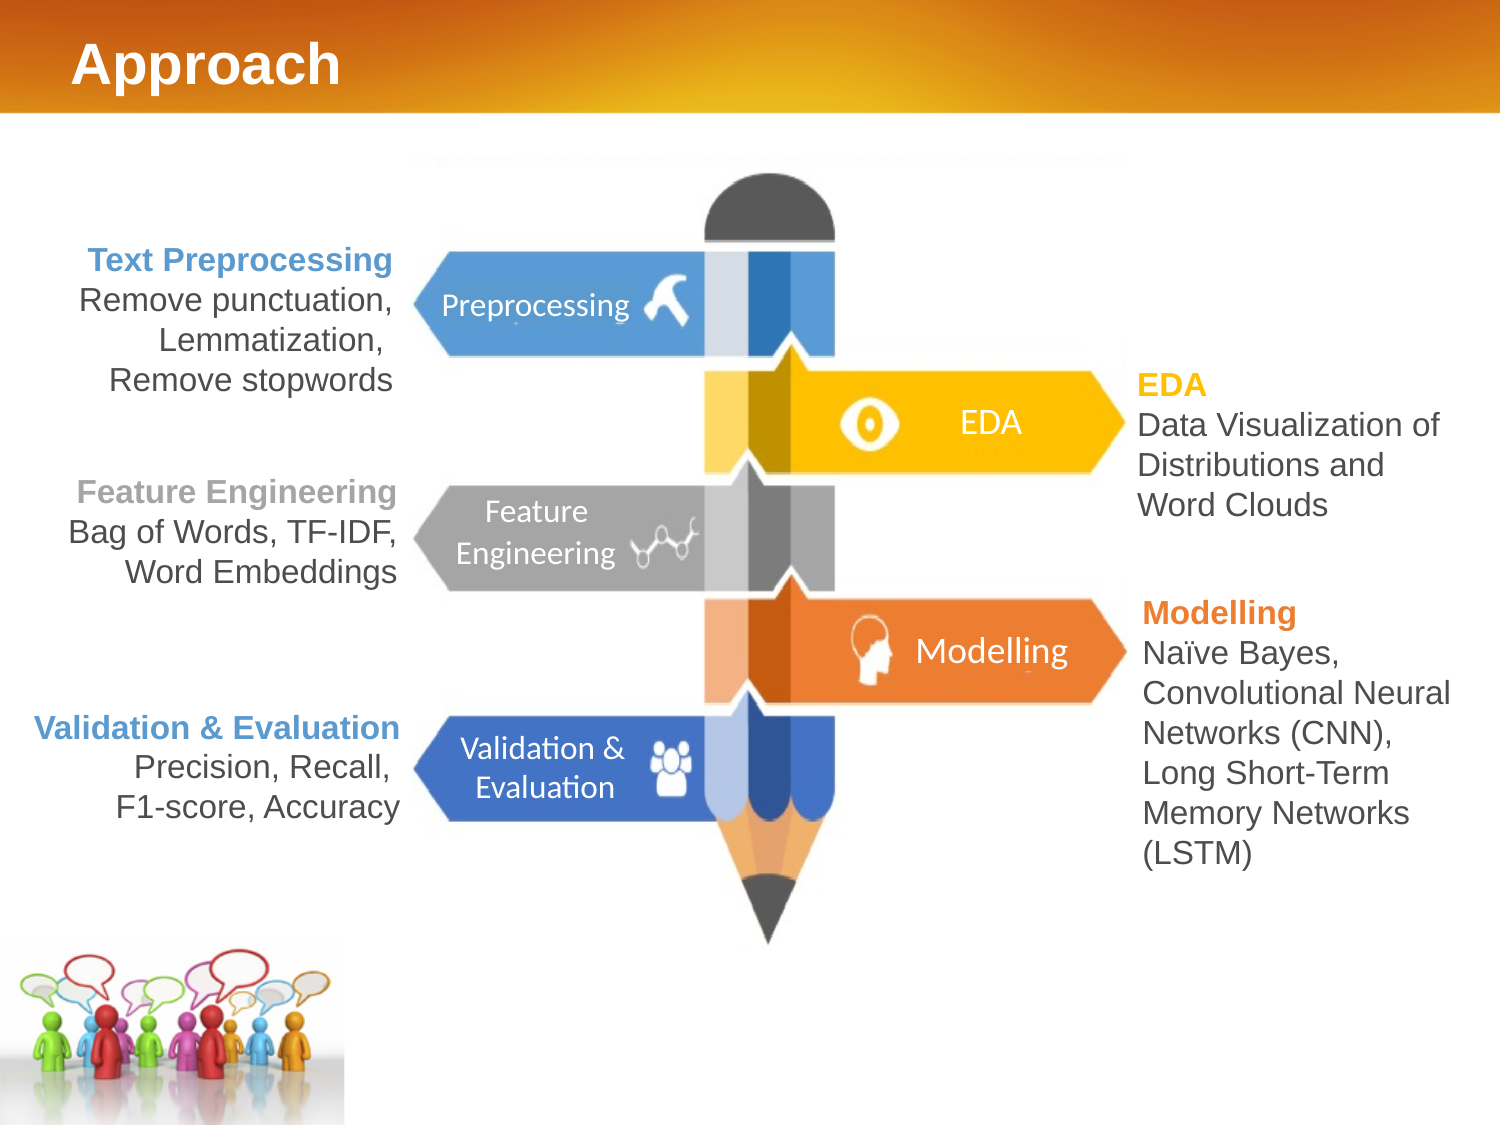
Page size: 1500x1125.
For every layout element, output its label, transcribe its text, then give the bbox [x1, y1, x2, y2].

text_box Text Preprocessing Remove punctuation, Lemmatization, Remove stopwords [56, 230, 405, 445]
picture [0, 0, 1500, 1125]
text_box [410, 154, 1128, 950]
text_box Approach [55, 19, 1096, 103]
text_box Validation & Evaluation Precision, Recall, F1-score, Accuracy [9, 698, 405, 833]
text_box Feature Engineering Bag of Words, TF-IDF, Word Embeddings [14, 463, 405, 638]
text_box EDA Data Visualization of Distributions and Word Clouds [1132, 355, 1465, 571]
text_box Modelling Naïve Bayes, Convolutional Neural Networks (CNN), Long Short-Term Memory Networks (LSTM) [1132, 583, 1470, 919]
